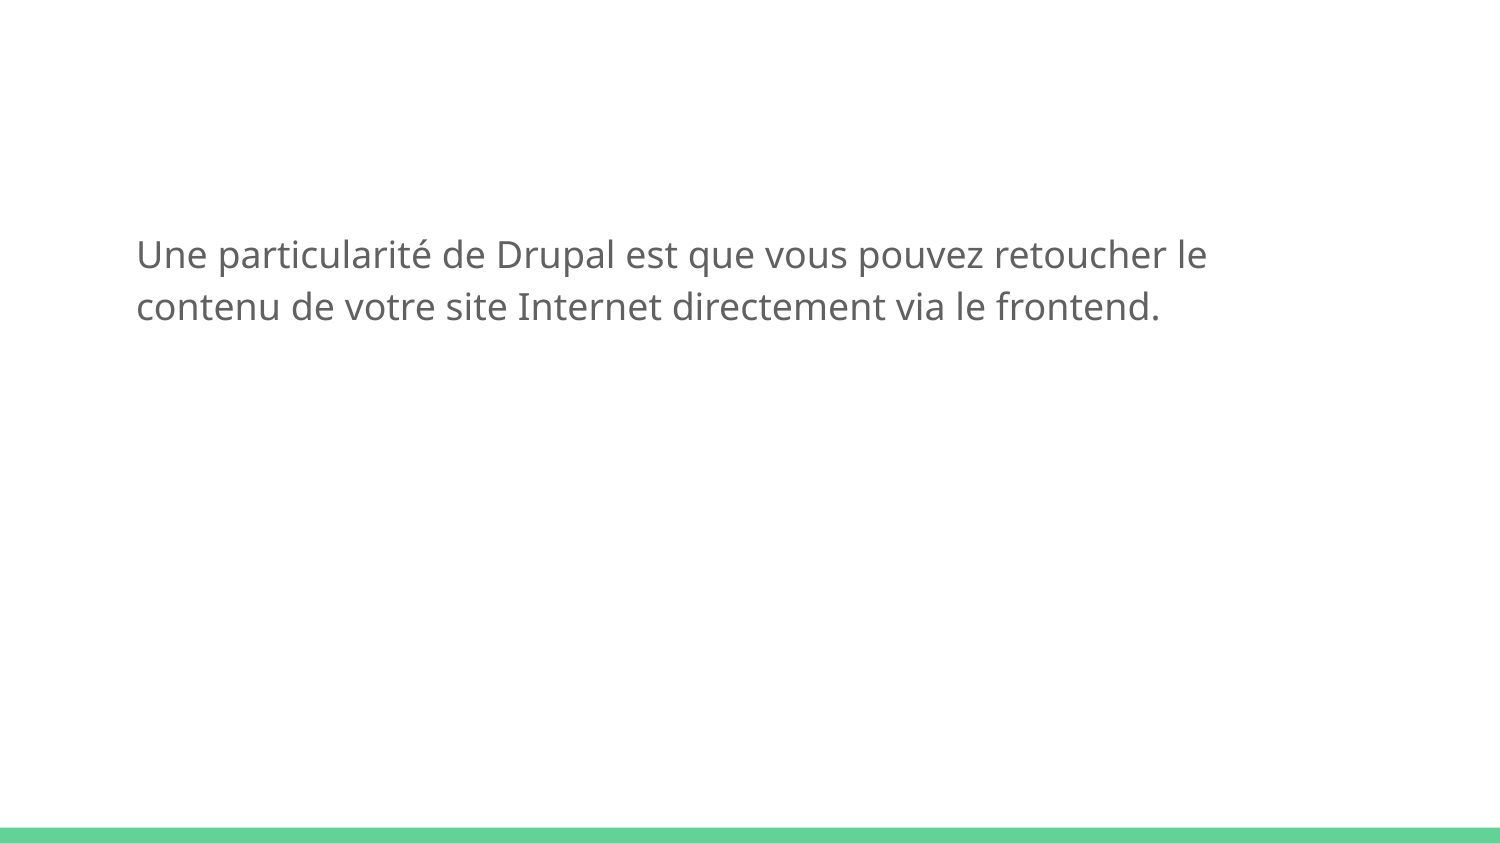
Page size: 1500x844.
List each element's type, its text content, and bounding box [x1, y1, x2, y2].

subtitle Une particularité de Drupal est que vous pouvez retoucher le contenu de votre site Internet directement via le frontend. [121, 208, 1325, 739]
